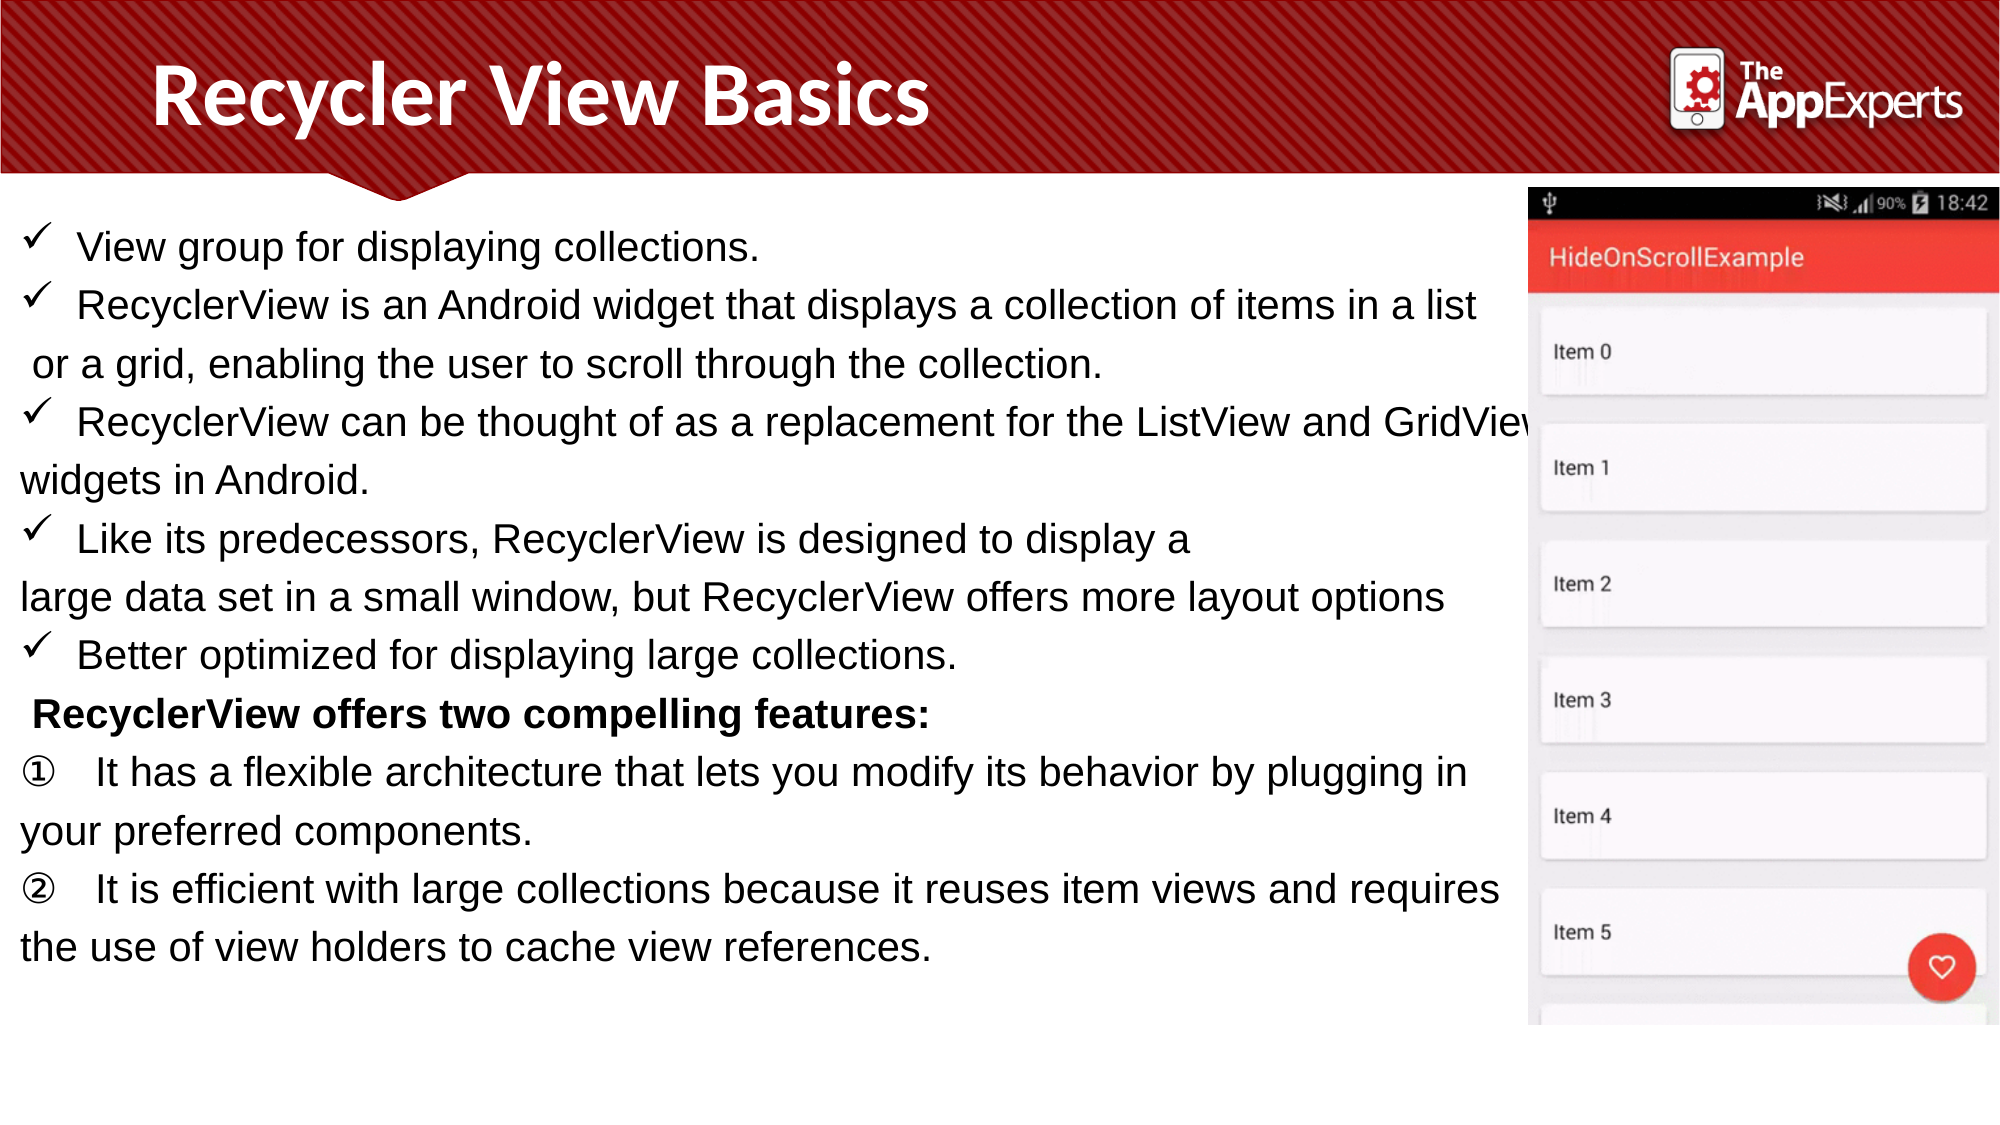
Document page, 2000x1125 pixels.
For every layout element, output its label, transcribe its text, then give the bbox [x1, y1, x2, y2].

picture [1844, 37, 1970, 140]
text_box Recycler View Basics [137, 1, 1844, 177]
picture [1528, 187, 2000, 1026]
list View group for displaying collections. RecyclerView is an Android widget that displays a collection of items in a list or a grid, enabling the user to scroll through the collection. RecyclerView can be thought of as a replacement for the ListView and GridView widgets in Android. Like its predecessors, RecyclerView is designed to display a large data set in a small window, but RecyclerView offers more layout options Better optimized for displaying large collections. RecyclerView offers two compelling features: It has a flexible architecture that lets you modify its behavior by plugging in your preferred components. It is efficient with large collections because it reuses item views and requires the use of view holders to cache view references. [5, 500, 1528, 748]
text_box [75, 247, 106, 308]
